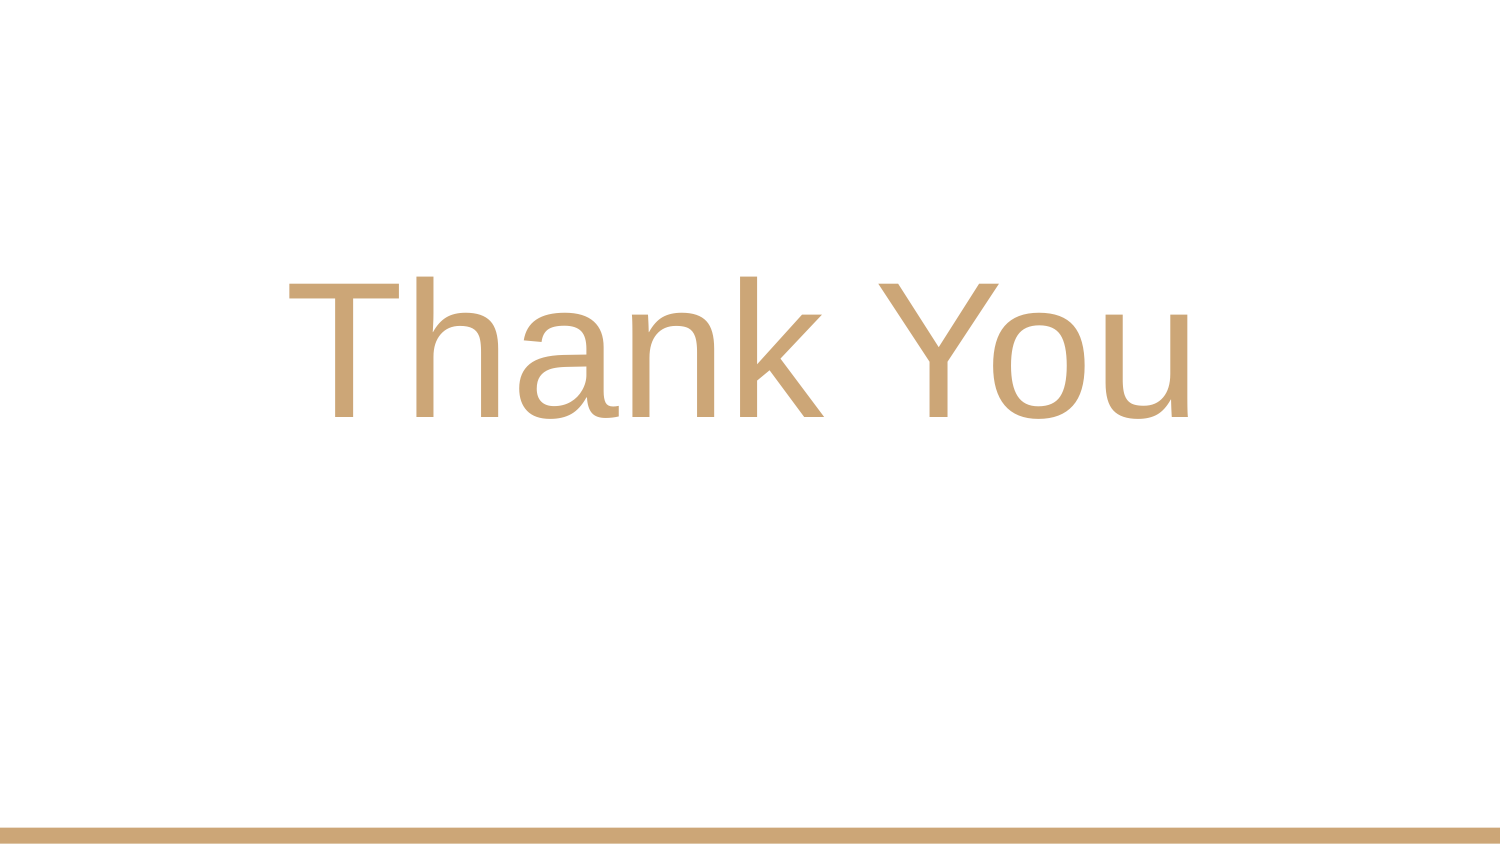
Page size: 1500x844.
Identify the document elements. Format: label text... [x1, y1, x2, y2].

title Thank You [44, 165, 1443, 515]
